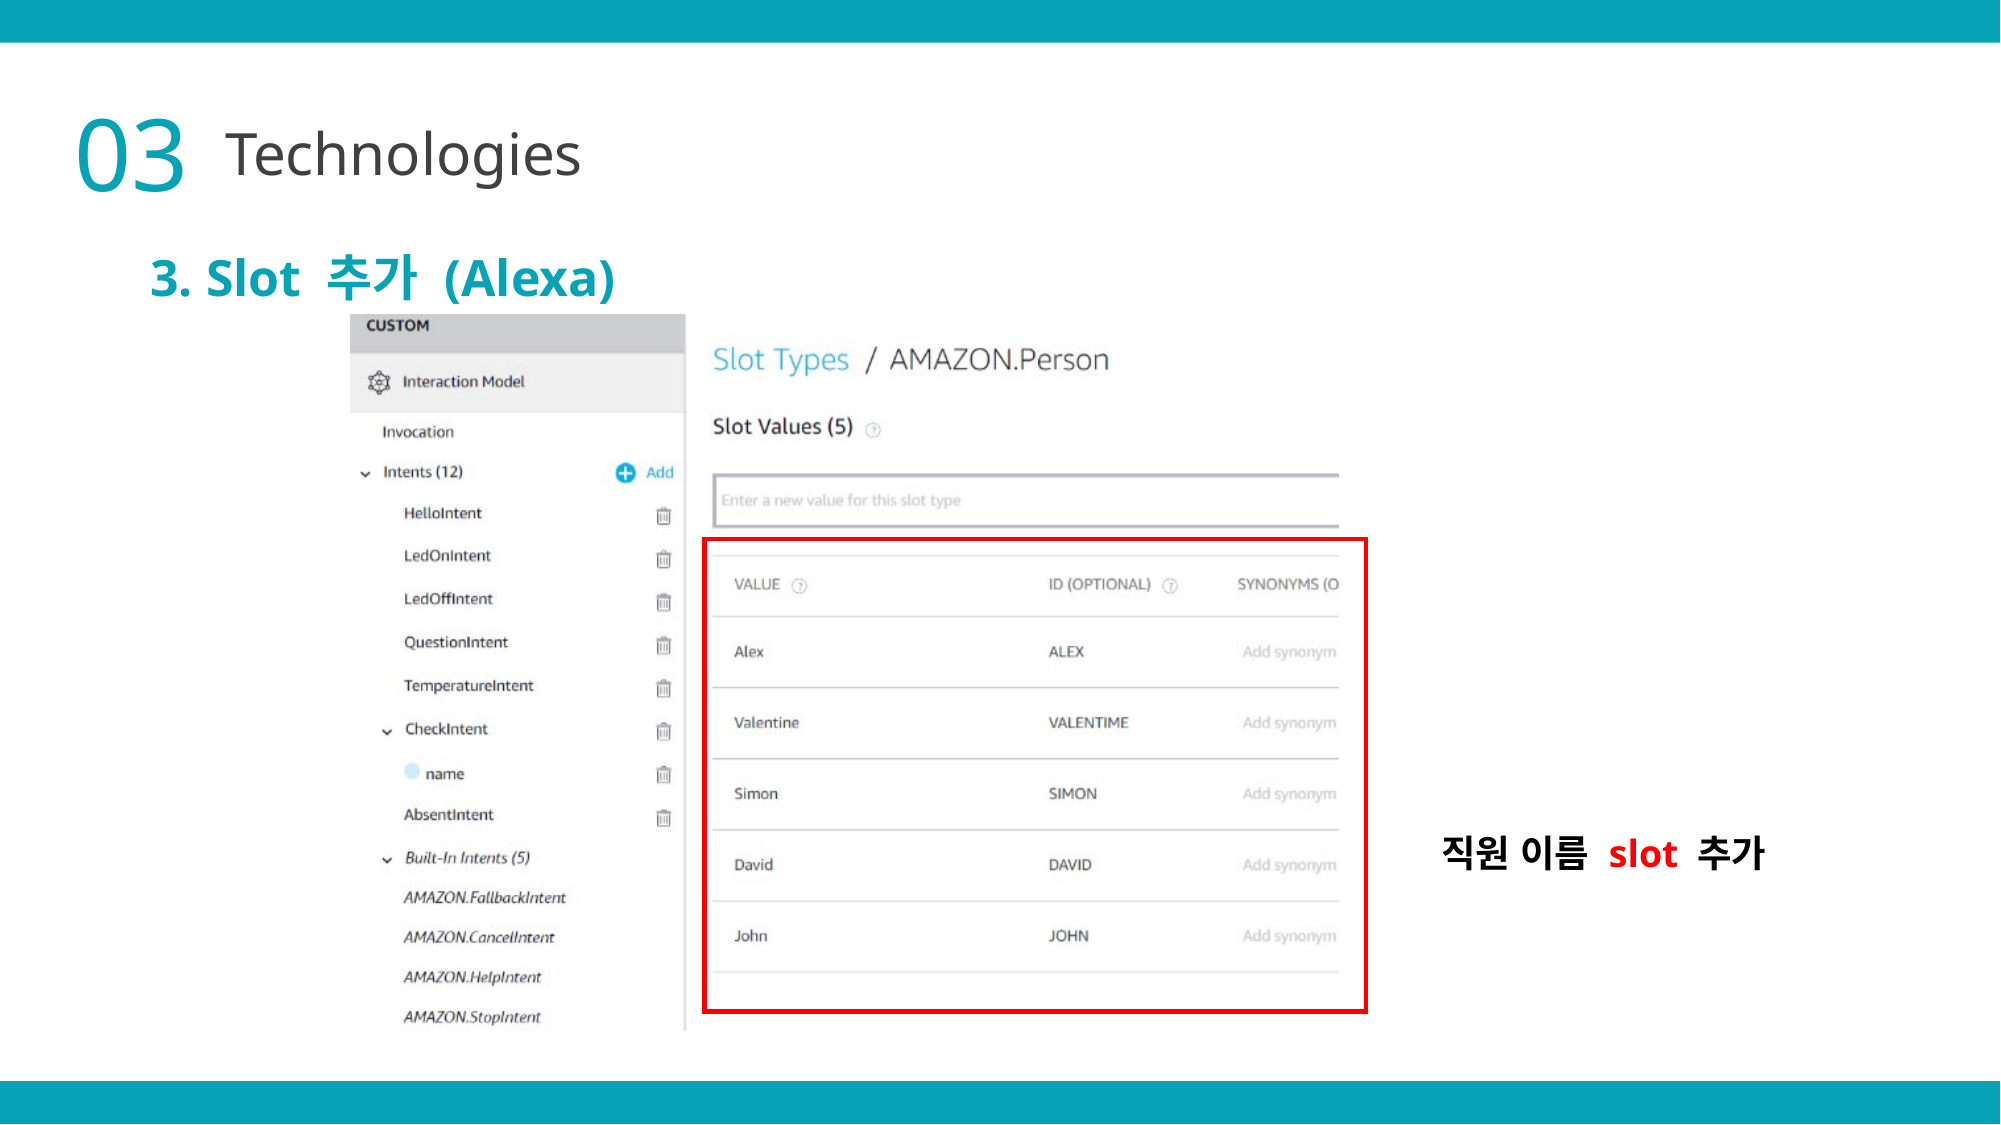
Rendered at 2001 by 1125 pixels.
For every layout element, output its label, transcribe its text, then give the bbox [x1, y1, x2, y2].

text_box 3. Slot 추가 (Alexa) [135, 238, 957, 314]
text_box Technologies [210, 110, 598, 195]
text_box 03 [59, 83, 204, 219]
text_box 직원 이름 slot 추가 [1426, 822, 1851, 882]
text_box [350, 314, 1367, 1031]
